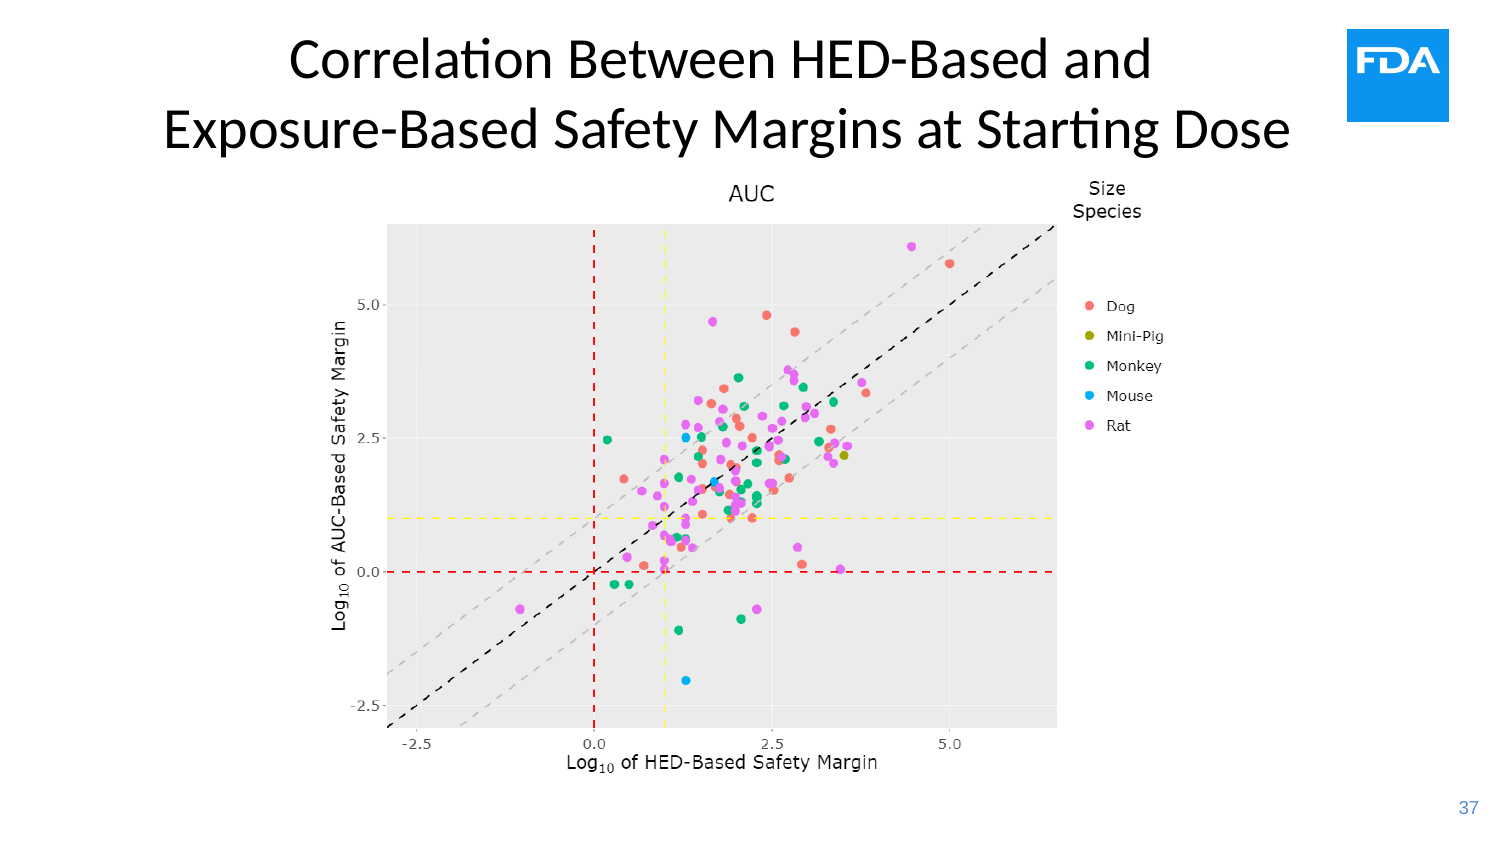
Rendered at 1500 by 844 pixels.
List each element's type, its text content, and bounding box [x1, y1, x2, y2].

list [325, 179, 1177, 775]
title Correlation Between HED-Based and Exposure-Based Safety Margins at Starting Dose [108, 32, 1348, 147]
picture [1347, 29, 1449, 122]
